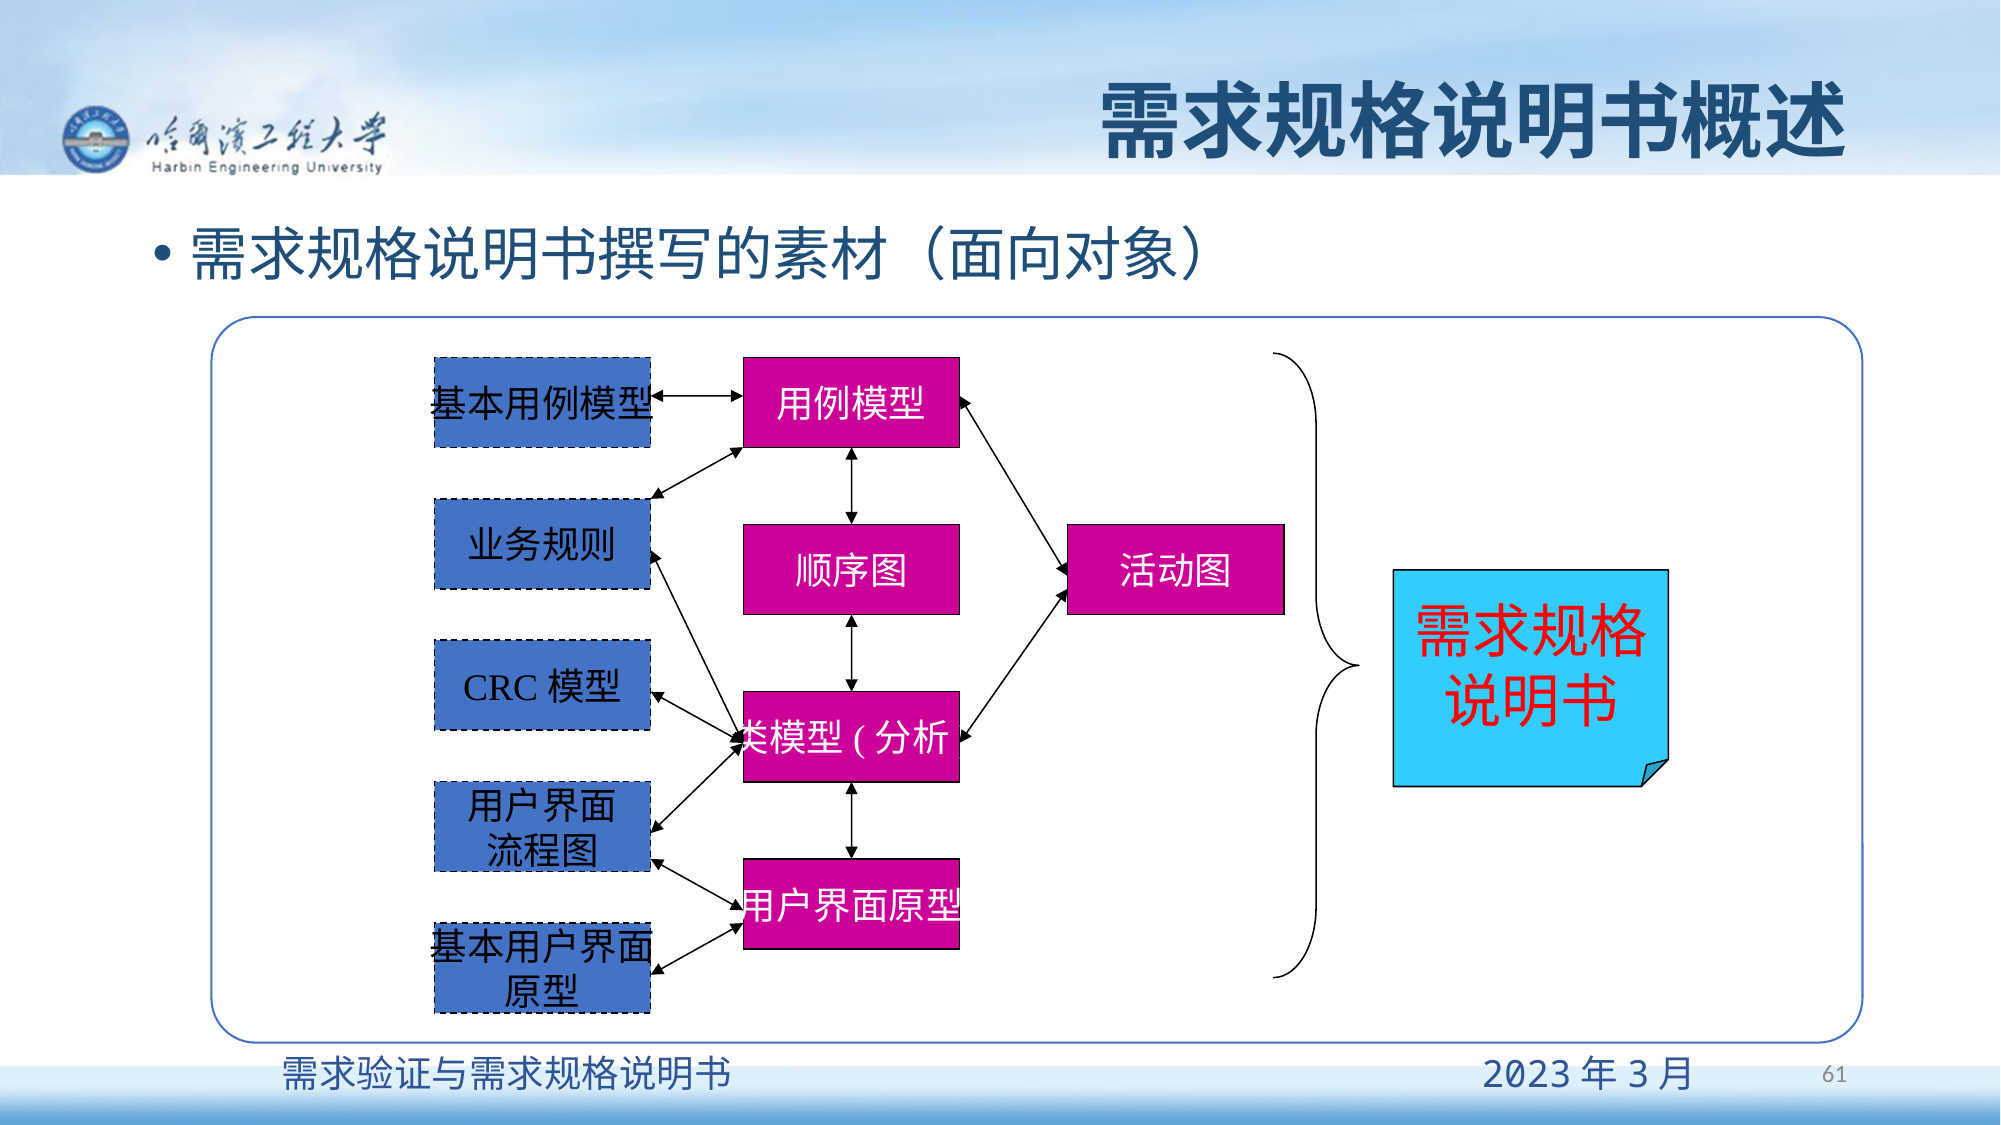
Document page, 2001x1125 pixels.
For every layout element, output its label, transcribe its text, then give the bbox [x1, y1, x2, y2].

list 需求规格说明书撰写的素材（面向对象） [137, 217, 1863, 1014]
title 需求规格说明书概述 [137, 47, 1863, 203]
picture [0, 0, 2001, 1125]
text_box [1273, 353, 1669, 978]
text_box [210, 315, 1864, 1044]
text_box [434, 357, 1284, 1014]
slide_number 61 [1412, 1042, 1863, 1103]
